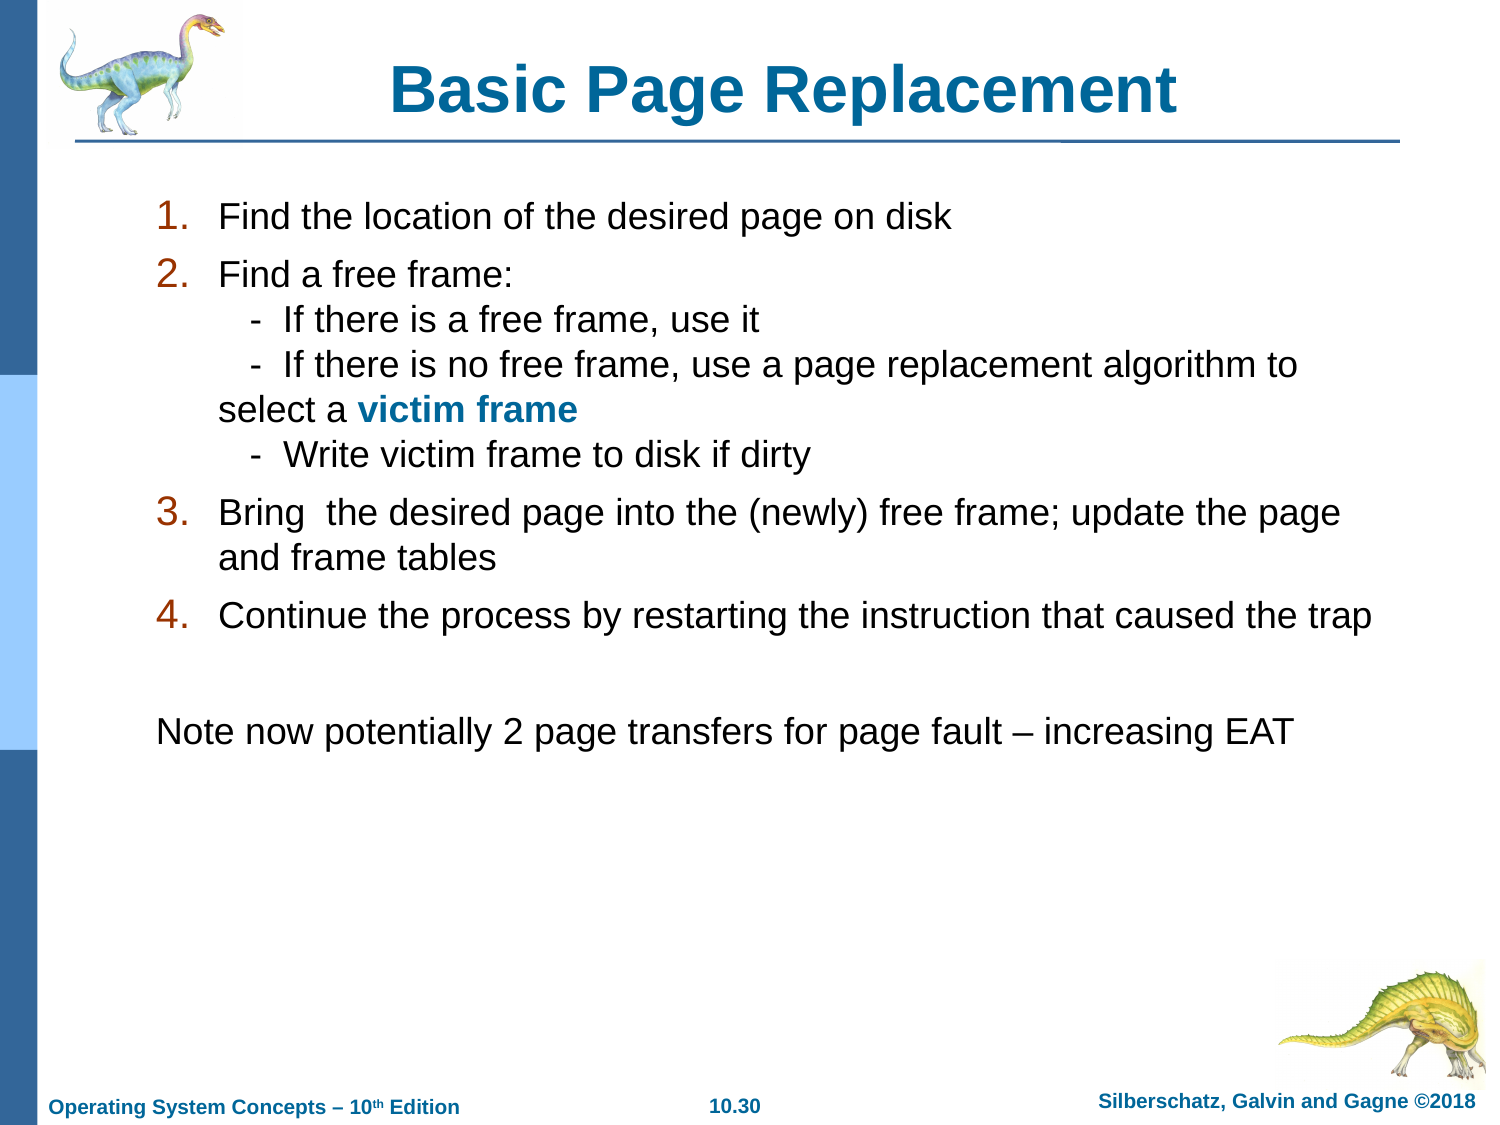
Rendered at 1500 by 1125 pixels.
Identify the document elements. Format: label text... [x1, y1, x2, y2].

picture [1275, 959, 1486, 1090]
list Find the location of the desired page on disk Find a free frame: - If there is a free frame, use it - If there is no free frame, use a page replacement algorithm to select a victim frame - Write victim frame to disk if dirty Bring the desired page into the (newly) free frame; update the page and frame tables Continue the process by restarting the instruction that caused the trap Note now potentially 2 page transfers for page fault – increasing EAT [140, 184, 1389, 916]
picture [46, 0, 243, 149]
title Basic Page Replacement [160, 39, 1409, 134]
